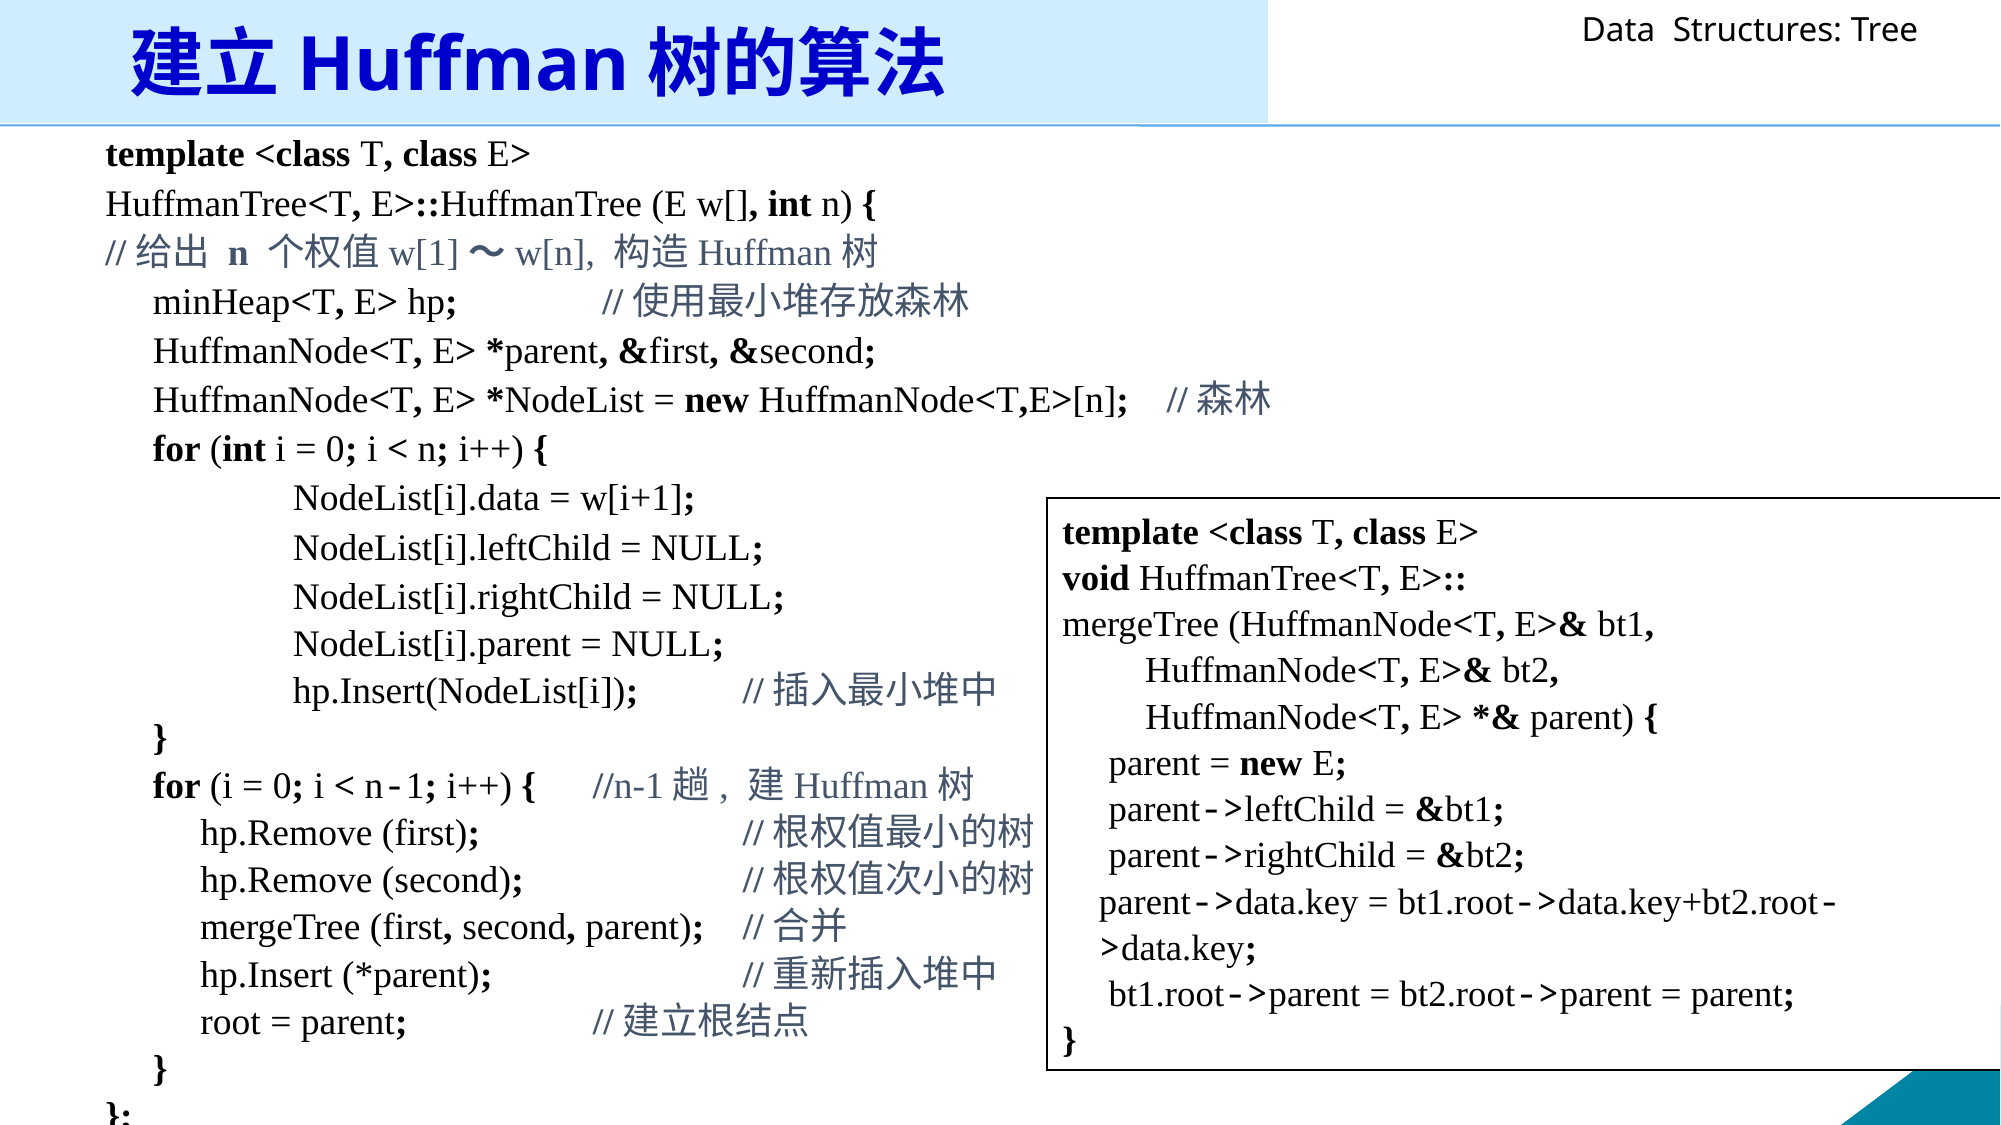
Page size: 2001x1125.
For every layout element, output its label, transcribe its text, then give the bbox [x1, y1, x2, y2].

title 建立Huffman树的算法 [114, 19, 1027, 114]
text_box template <class T, class E> void HuffmanTree<T, E>:: mergeTree (HuffmanNode<T, E>& bt1, HuffmanNode<T, E>& bt2, HuffmanNode<T, E> *& parent) { parent = new E; parent->leftChild = &bt1; parent->rightChild = &bt2; parent->data.key = bt1.root->data.key+bt2.root->data.key; bt1.root->parent = bt2.root->parent = parent; } [1046, 497, 2000, 1071]
list template <class T, class E> HuffmanTree<T, E>::HuffmanTree (E w[], int n) { //给出 n 个权值w[1]～w[n], 构造Huffman树 minHeap<T, E> hp; //使用最小堆存放森林 HuffmanNode<T, E> *parent, &first, &second; HuffmanNode<T, E> *NodeList = new HuffmanNode<T,E>[n]; //森林 for (int i = 0; i < n; i++) { NodeList[i].data = w[i+1]; NodeList[i].leftChild = NULL; NodeList[i].rightChild = NULL; NodeList[i].parent = NULL; hp.Insert(NodeList[i]); //插入最小堆中 } for (i = 0; i < n-1; i++) { //n-1趟, 建Huffman树 hp.Remove (first); //根权值最小的树 hp.Remove (second); //根权值次小的树 mergeTree (first, second, parent); //合并 hp.Insert (*parent); //重新插入堆中 root = parent; //建立根结点 } }; [90, 119, 1445, 941]
